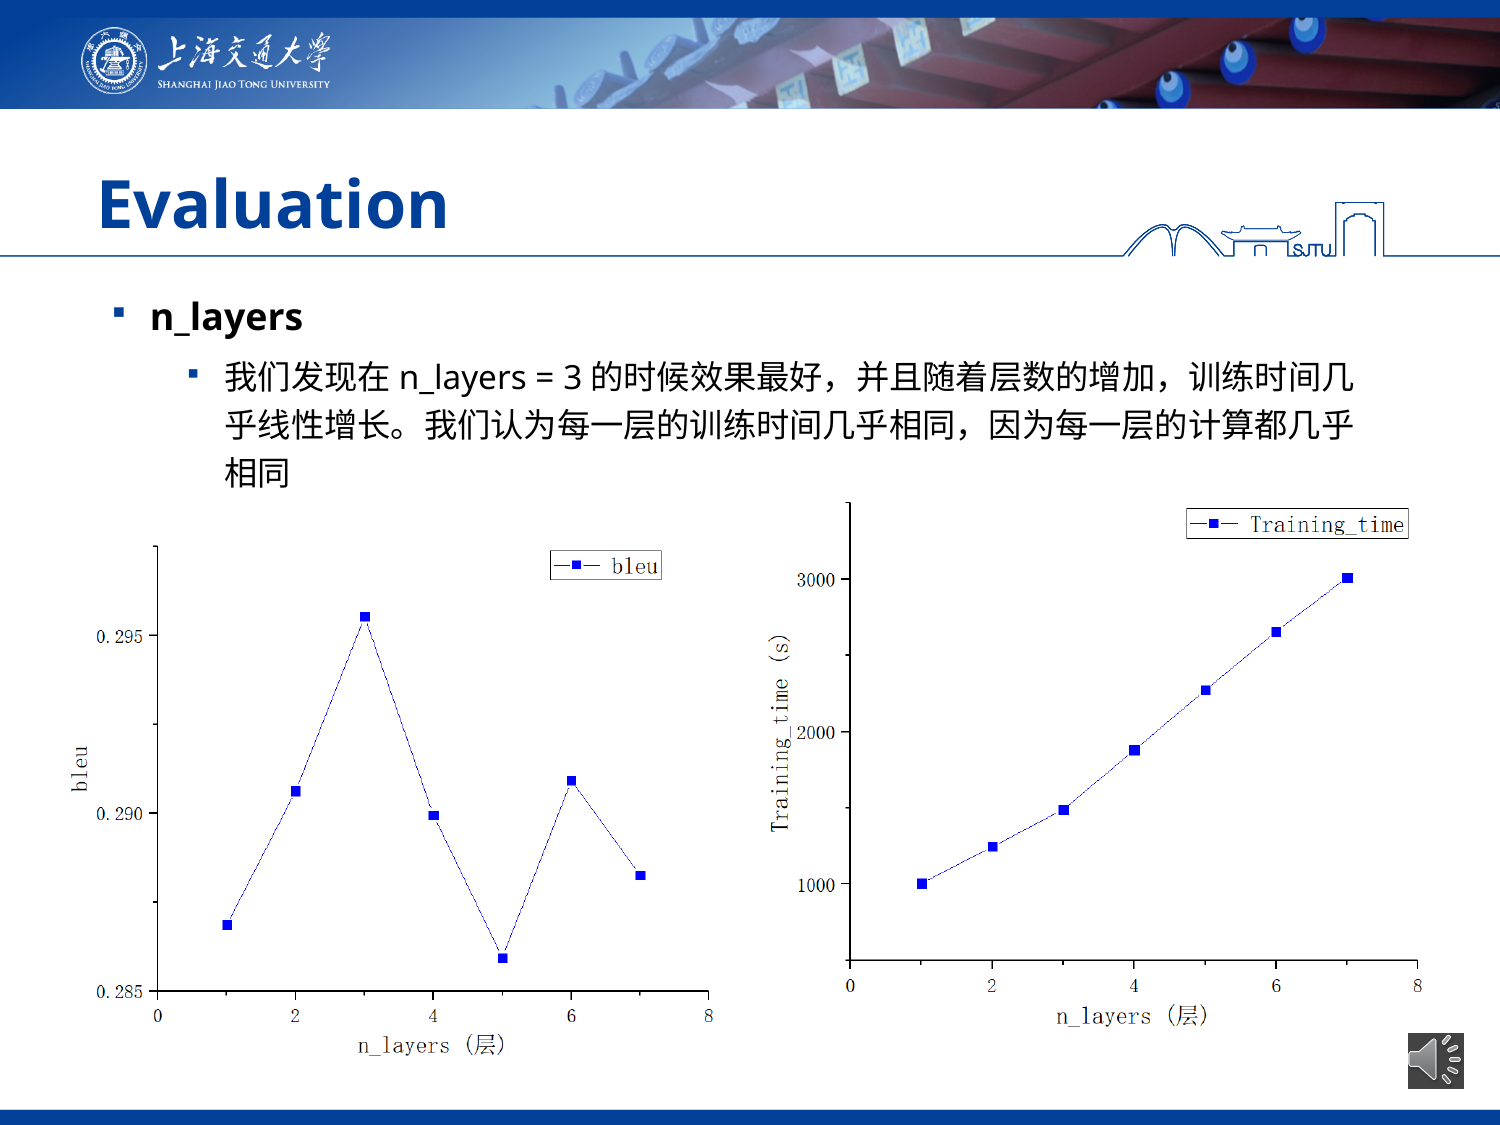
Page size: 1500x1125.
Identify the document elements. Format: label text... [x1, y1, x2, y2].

list n_layers 我们发现在n_layers = 3的时候效果最好，并且随着层数的增加，训练时间几乎线性增长。我们认为每一层的训练时间几乎相同，因为每一层的计算都几乎相同 [22, 276, 1396, 1084]
title Evaluation [81, 159, 1455, 254]
picture [0, 18, 1500, 109]
picture [45, 506, 732, 1084]
picture [744, 473, 1465, 1090]
